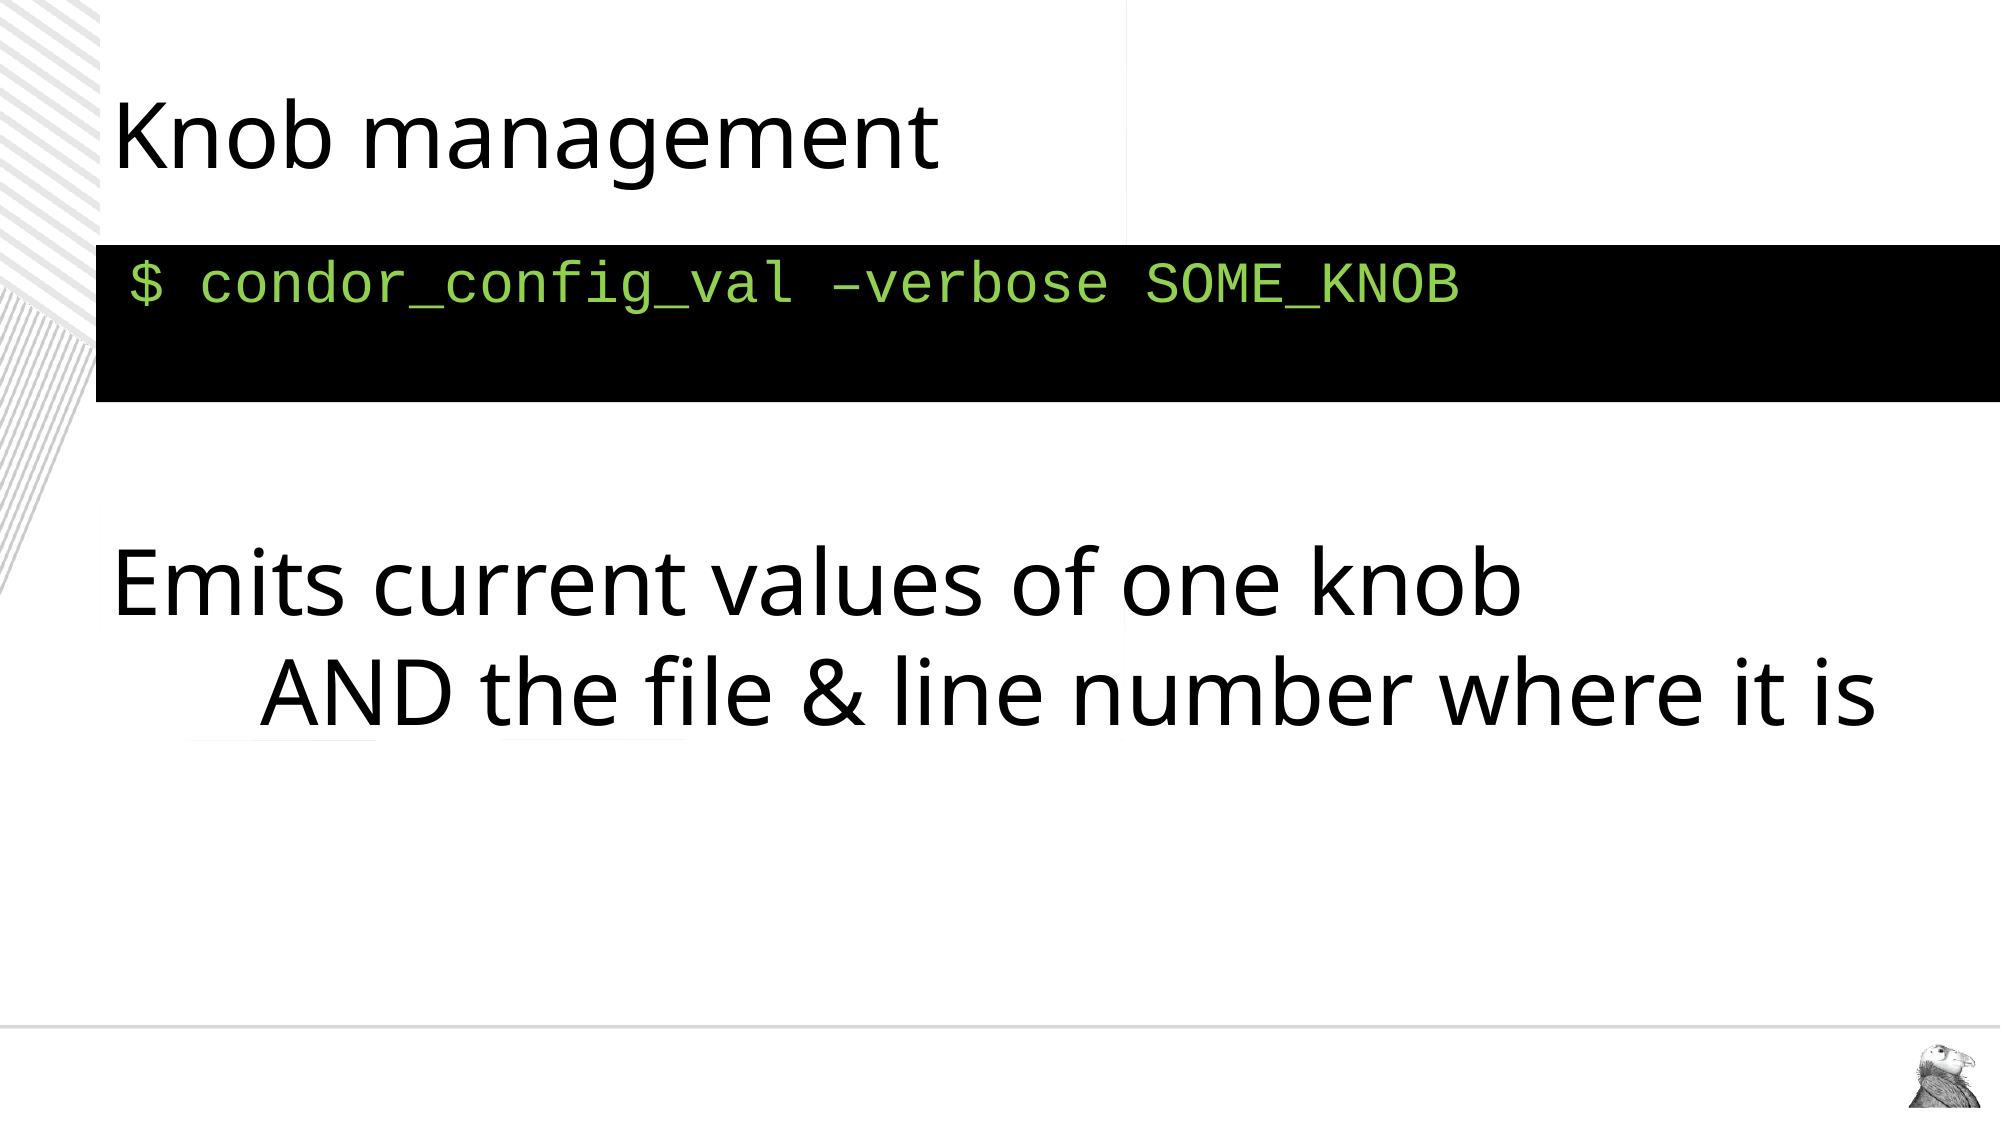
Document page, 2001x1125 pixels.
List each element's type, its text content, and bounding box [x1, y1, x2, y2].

list $ condor_config_val –verbose SOME_KNOB [96, 245, 2000, 403]
title Knob management [96, 59, 1966, 217]
picture [0, 0, 2001, 1125]
text_box Emits current values of one knob AND the file & line number where it is [96, 516, 1921, 751]
